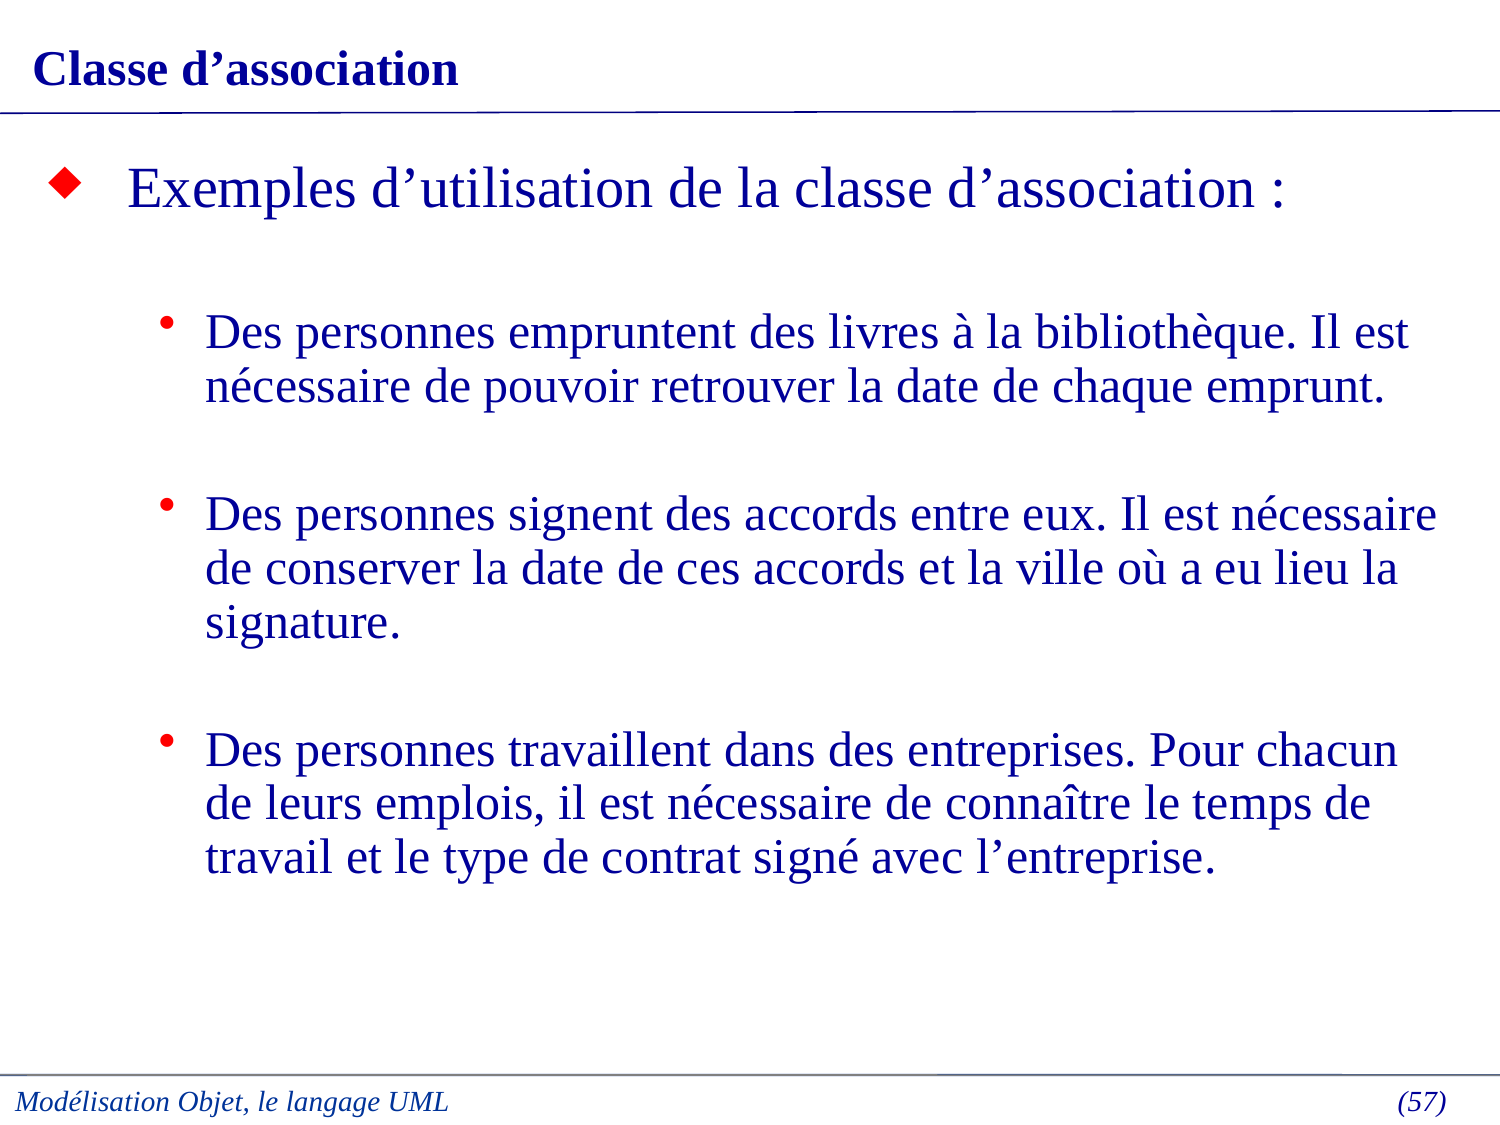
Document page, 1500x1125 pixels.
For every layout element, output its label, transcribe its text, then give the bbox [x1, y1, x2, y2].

slide_number (57) [949, 1074, 1462, 1118]
title Classe d’association [17, 28, 1481, 104]
footer Modélisation Objet, le langage UML [0, 1074, 850, 1120]
text_box Exemples d’utilisation de la classe d’association : Des personnes empruntent des livres à la bibliothèque. Il est nécessaire de pouvoir retrouver la date de chaque emprunt. Des personnes signent des accords entre eux. Il est nécessaire de conserver la date de ces accords et la ville où a eu lieu la signature. Des personnes travaillent dans des entreprises. Pour chacun de leurs emplois, il est nécessaire de connaître le temps de travail et le type de contrat signé avec l’entreprise. [33, 149, 1462, 1021]
